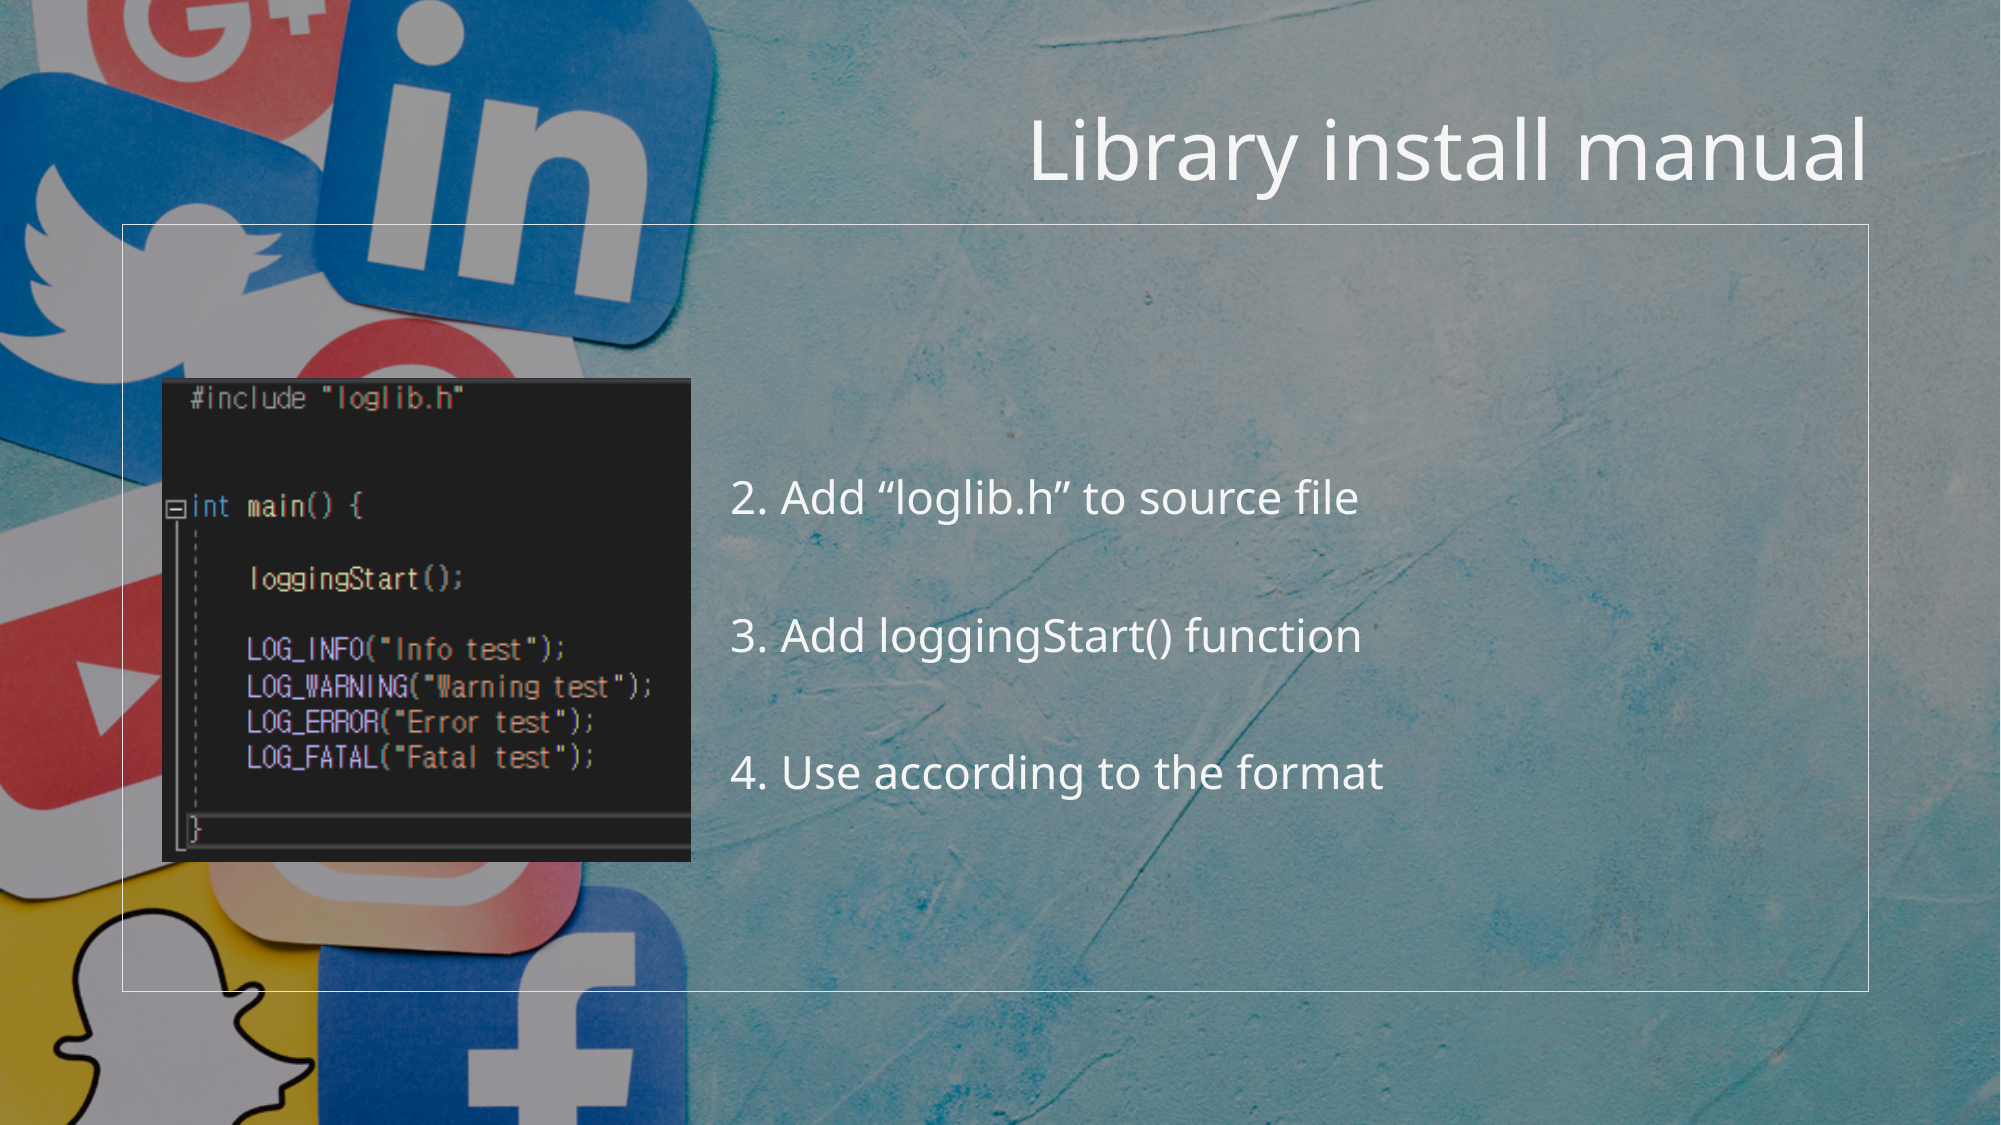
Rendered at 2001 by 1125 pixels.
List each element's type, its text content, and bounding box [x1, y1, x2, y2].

picture [0, 0, 2001, 1125]
text_box Library install manual [557, 90, 1886, 205]
text_box [122, 224, 1869, 992]
text_box 2. Add “loglib.h” to source file 3. Add loggingStart() function 4. Use according to the format [715, 378, 1864, 806]
